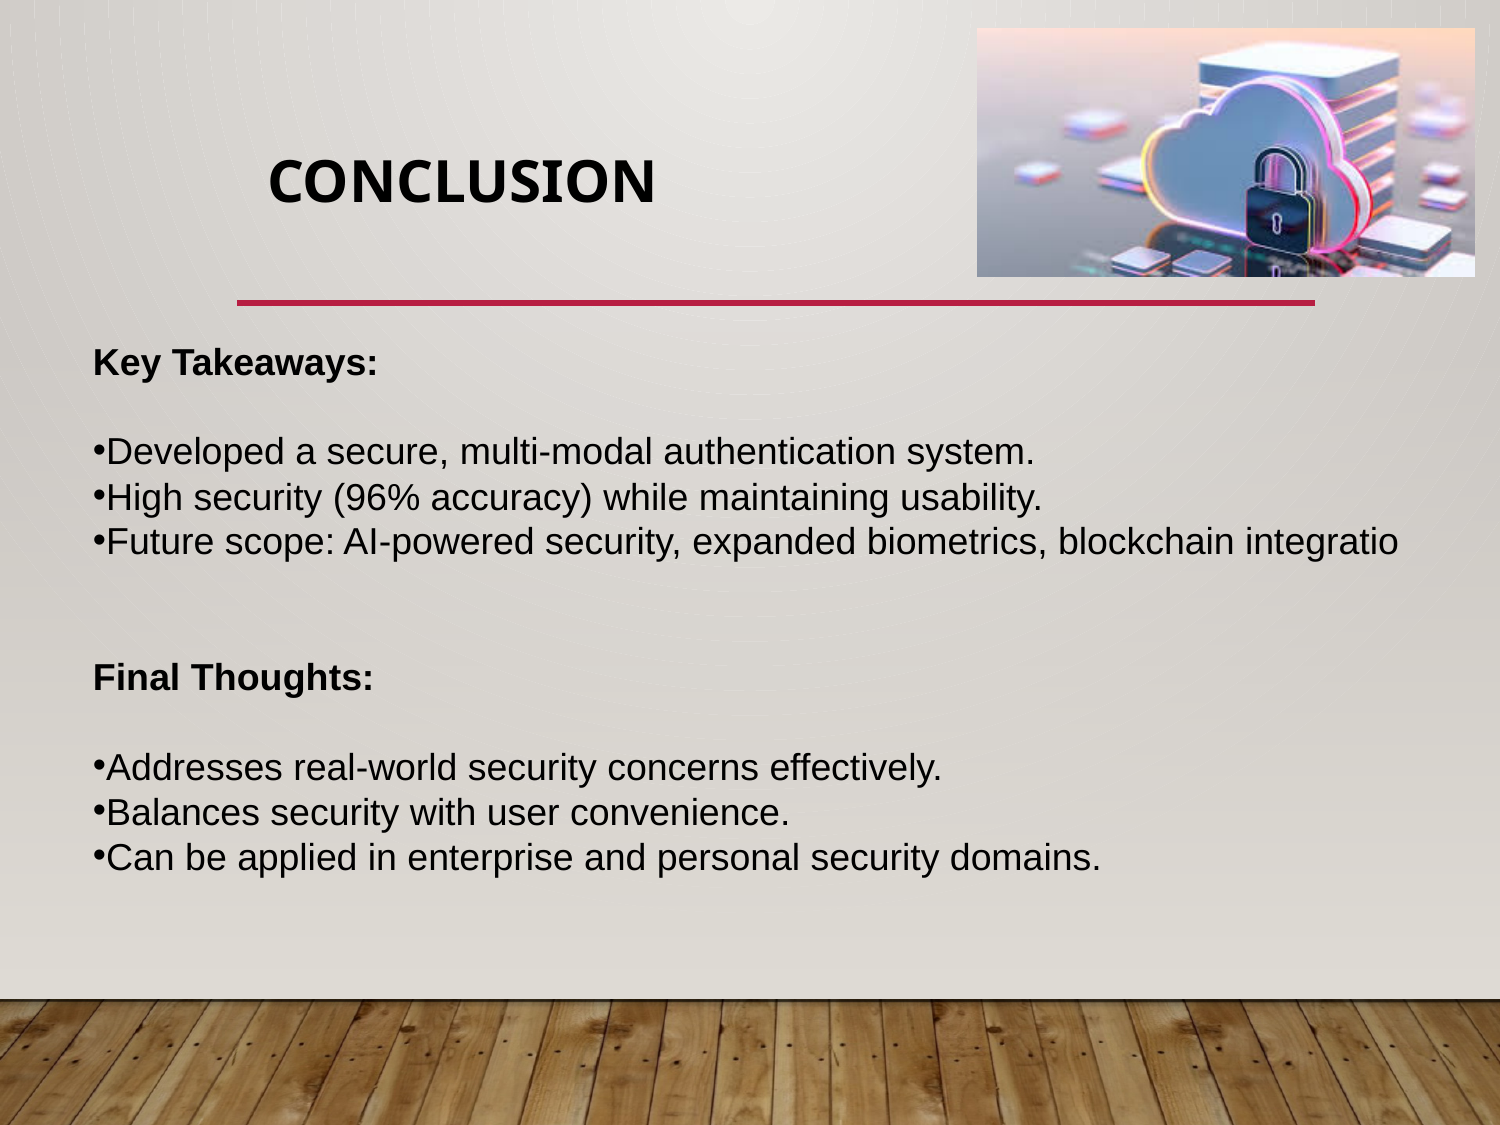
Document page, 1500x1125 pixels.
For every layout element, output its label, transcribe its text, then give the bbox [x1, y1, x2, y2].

picture [977, 28, 1475, 277]
picture [0, 999, 1500, 1125]
list Key Takeaways: Developed a secure, multi-modal authentication system. High security (96% accuracy) while maintaining usability. Future scope: AI-powered security, expanded biometrics, blockchain integratio Final Thoughts: Addresses real-world security concerns effectively. Balances security with user convenience. Can be applied in enterprise and personal security domains. [78, 303, 1456, 957]
title Conclusion [236, 131, 1315, 303]
